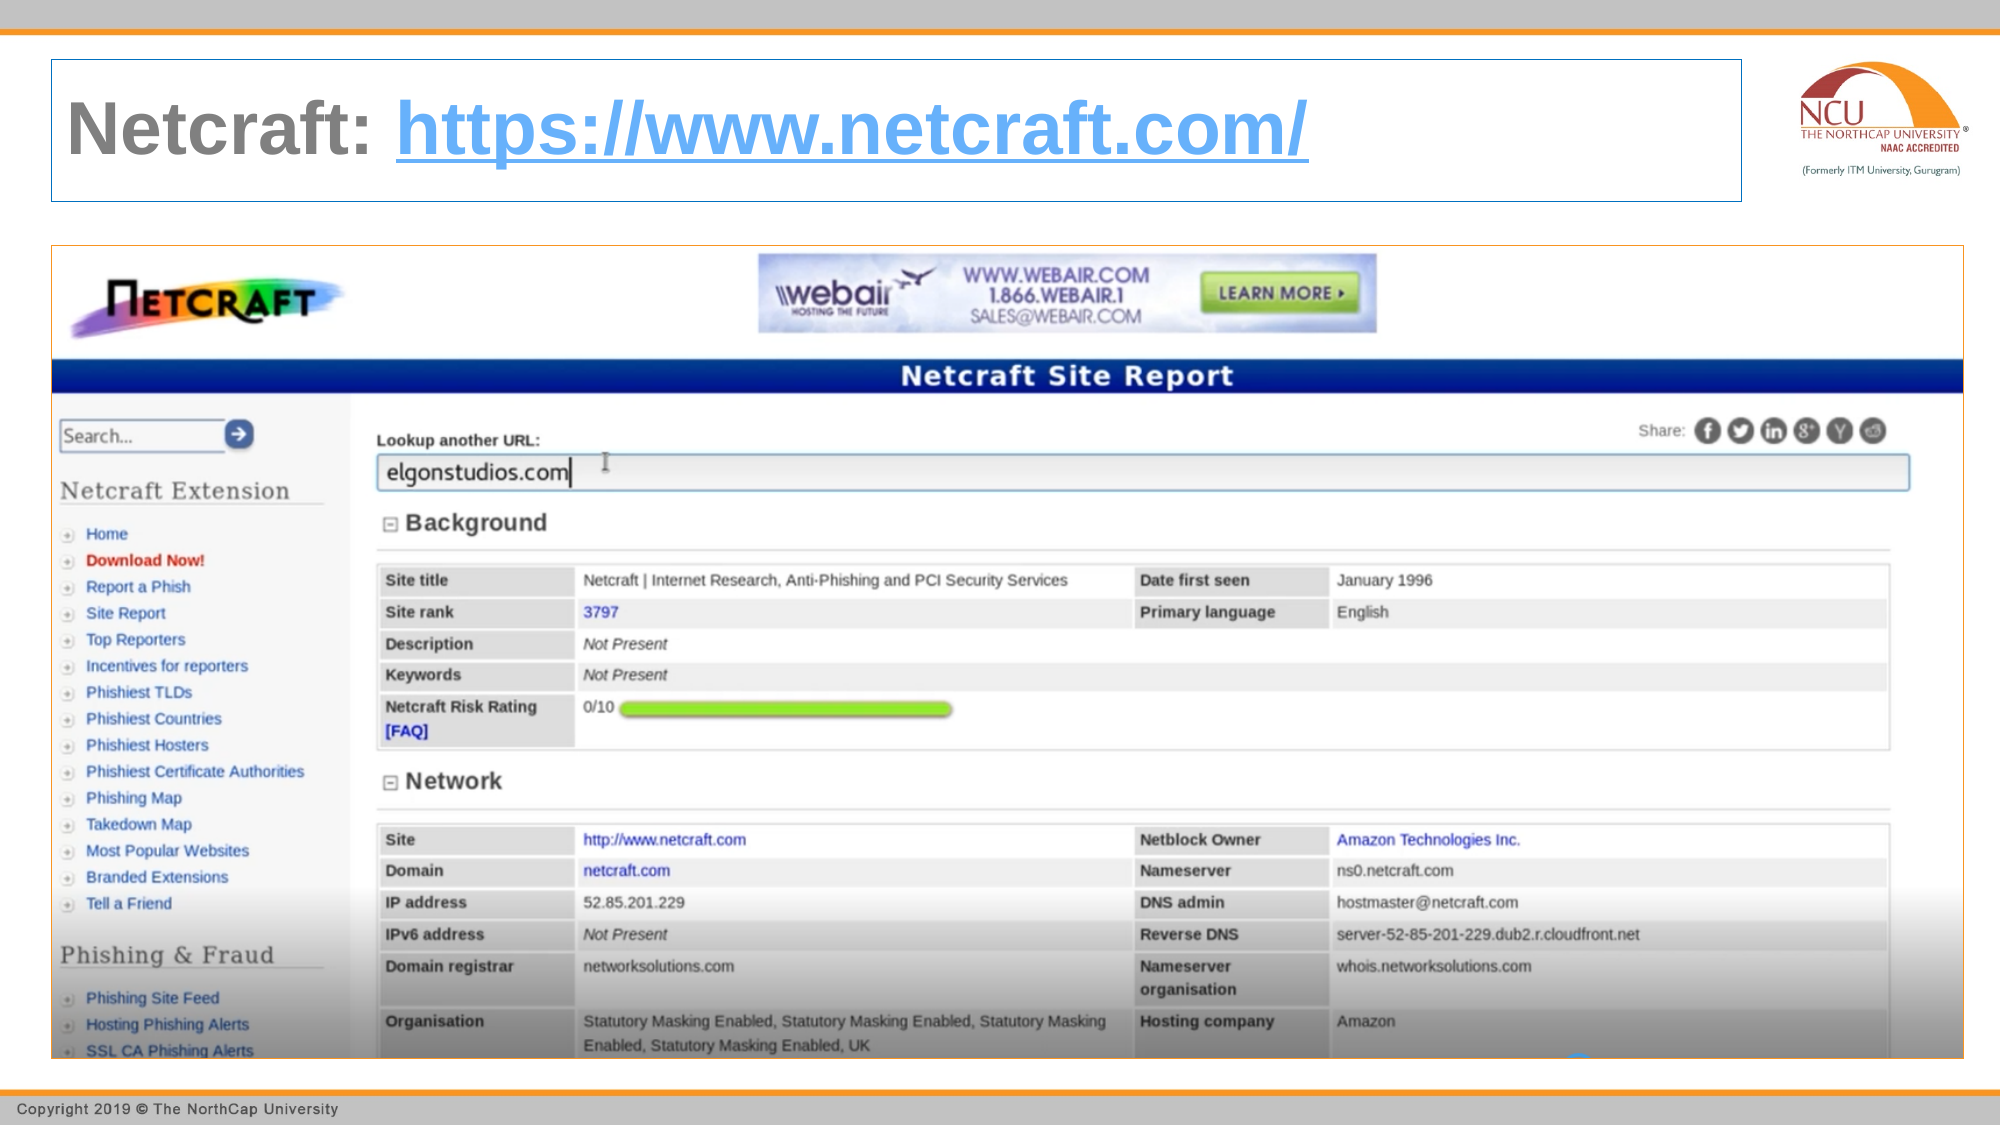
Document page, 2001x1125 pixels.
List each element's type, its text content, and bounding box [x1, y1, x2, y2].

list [51, 245, 1964, 1059]
title Netcraft: https://www.netcraft.com/ [51, 59, 1742, 202]
picture [0, 0, 2000, 1125]
